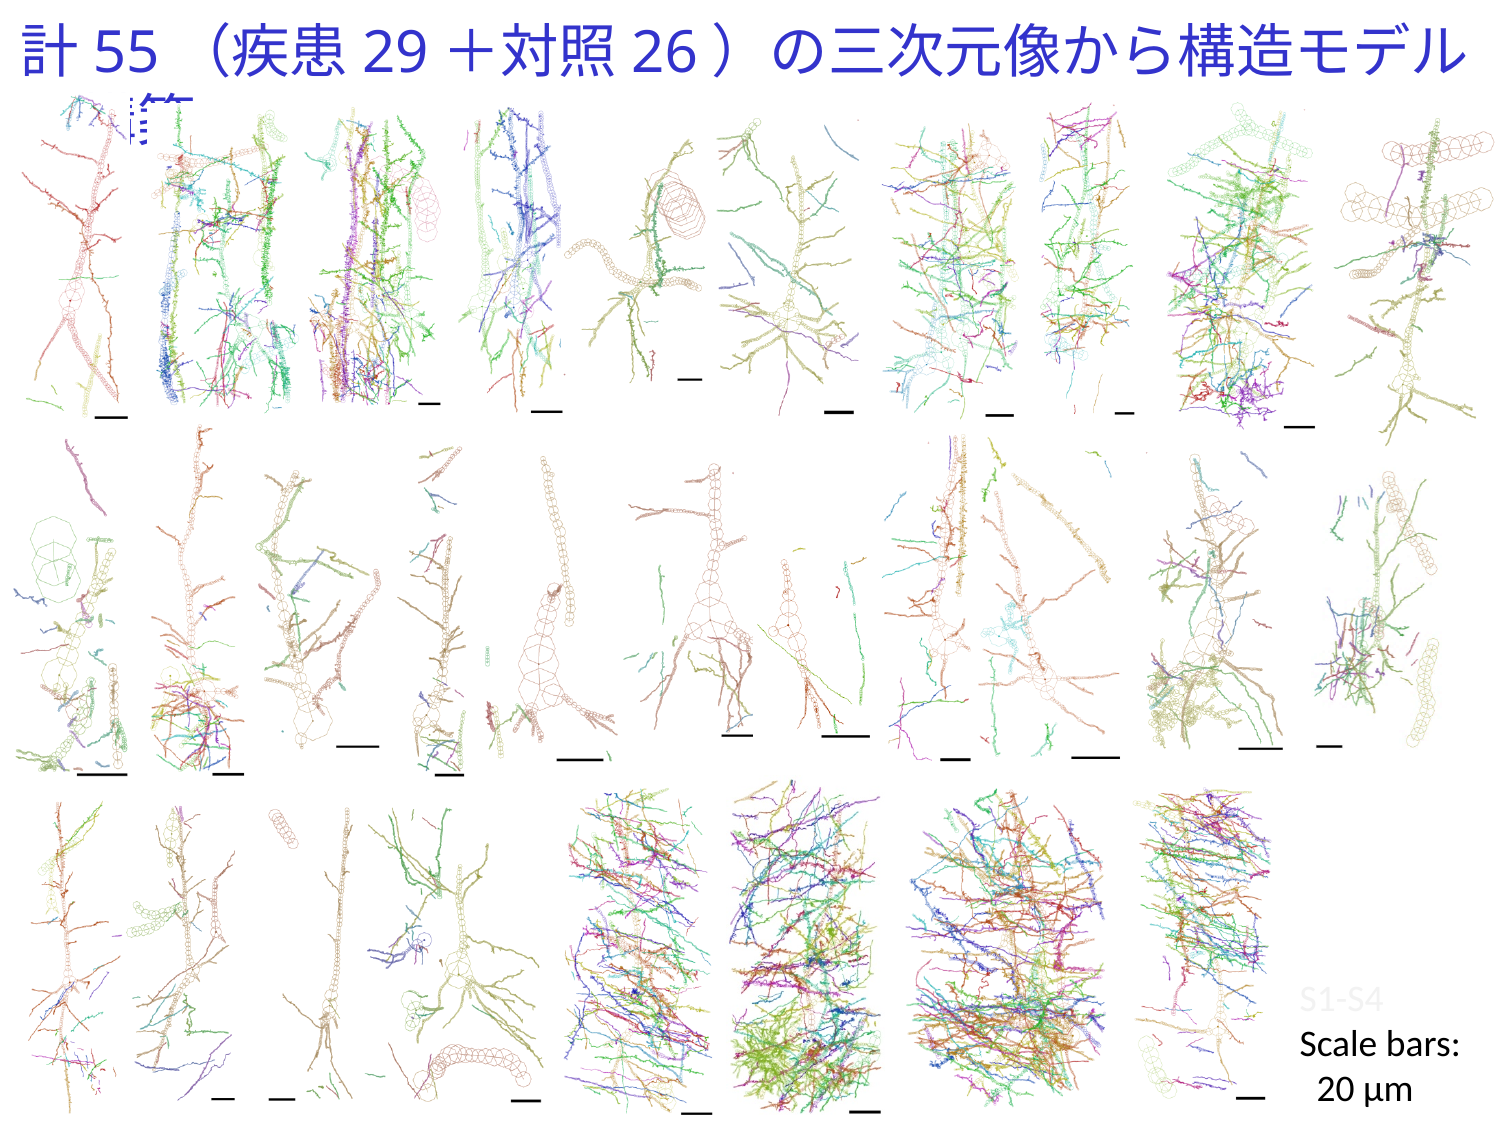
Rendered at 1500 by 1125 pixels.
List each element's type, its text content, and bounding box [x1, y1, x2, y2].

picture [251, 468, 385, 752]
picture [481, 453, 871, 764]
picture [879, 121, 1021, 421]
text_box 計55（疾患29＋対照26）の三次元像から構造モデルを構築 [5, 7, 1500, 162]
picture [903, 785, 1108, 1110]
picture [264, 803, 546, 1106]
picture [726, 774, 885, 1117]
picture [714, 116, 862, 419]
picture [1142, 448, 1286, 752]
picture [9, 434, 130, 779]
picture [879, 430, 1122, 764]
picture [1033, 98, 1139, 419]
text_box S1-S4 Scale bars: 20 µm [1284, 966, 1489, 1116]
picture [560, 785, 713, 1117]
picture [1329, 116, 1496, 449]
picture [147, 420, 247, 779]
picture [1163, 101, 1318, 431]
picture [147, 102, 443, 416]
picture [17, 92, 130, 421]
picture [1311, 467, 1442, 750]
picture [393, 443, 467, 779]
picture [24, 798, 240, 1117]
picture [454, 104, 709, 416]
picture [1127, 785, 1274, 1104]
